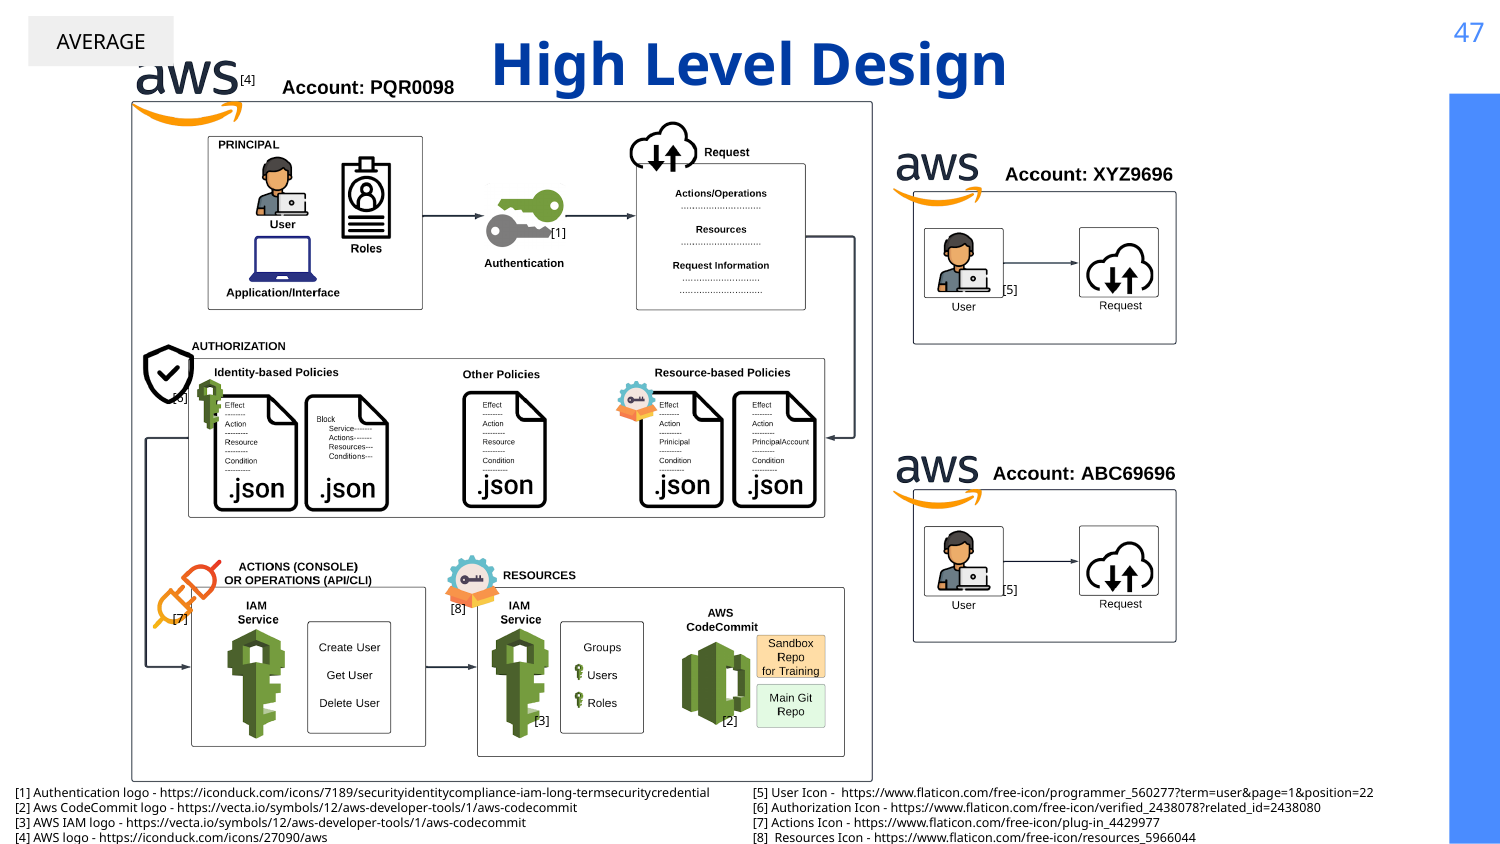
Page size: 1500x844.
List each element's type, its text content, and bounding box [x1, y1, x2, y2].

text_box AVERAGE [28, 16, 174, 67]
slide_number 47 [1410, 0, 1500, 65]
text_box [5] User Icon - https://www.flaticon.com/free-icon/programmer_560277?term=user&page=1&position=22 [6] Authorization Icon - https://www.flaticon.com/free-icon/verified_2438078?related_id=2438080 [7] Actions Icon - https://www.flaticon.com/free-icon/plug-in_4429977 [8] Resources Icon - https://www.flaticon.com/free-icon/resources_5966044 [737, 770, 1500, 844]
text_box [1] Authentication logo - https://iconduck.com/icons/7189/securityidentitycompliance-iam-long-termsecuritycredential [2] Aws CodeCommit logo - https://vecta.io/symbols/12/aws-developer-tools/1/aws-codecommit [3] AWS IAM logo - https://vecta.io/symbols/12/aws-developer-tools/1/aws-codecommit [4] AWS logo - https://iconduck.com/icons/27090/aws [0, 770, 737, 844]
picture [117, 44, 1187, 783]
title High Level Design [117, 12, 1383, 119]
